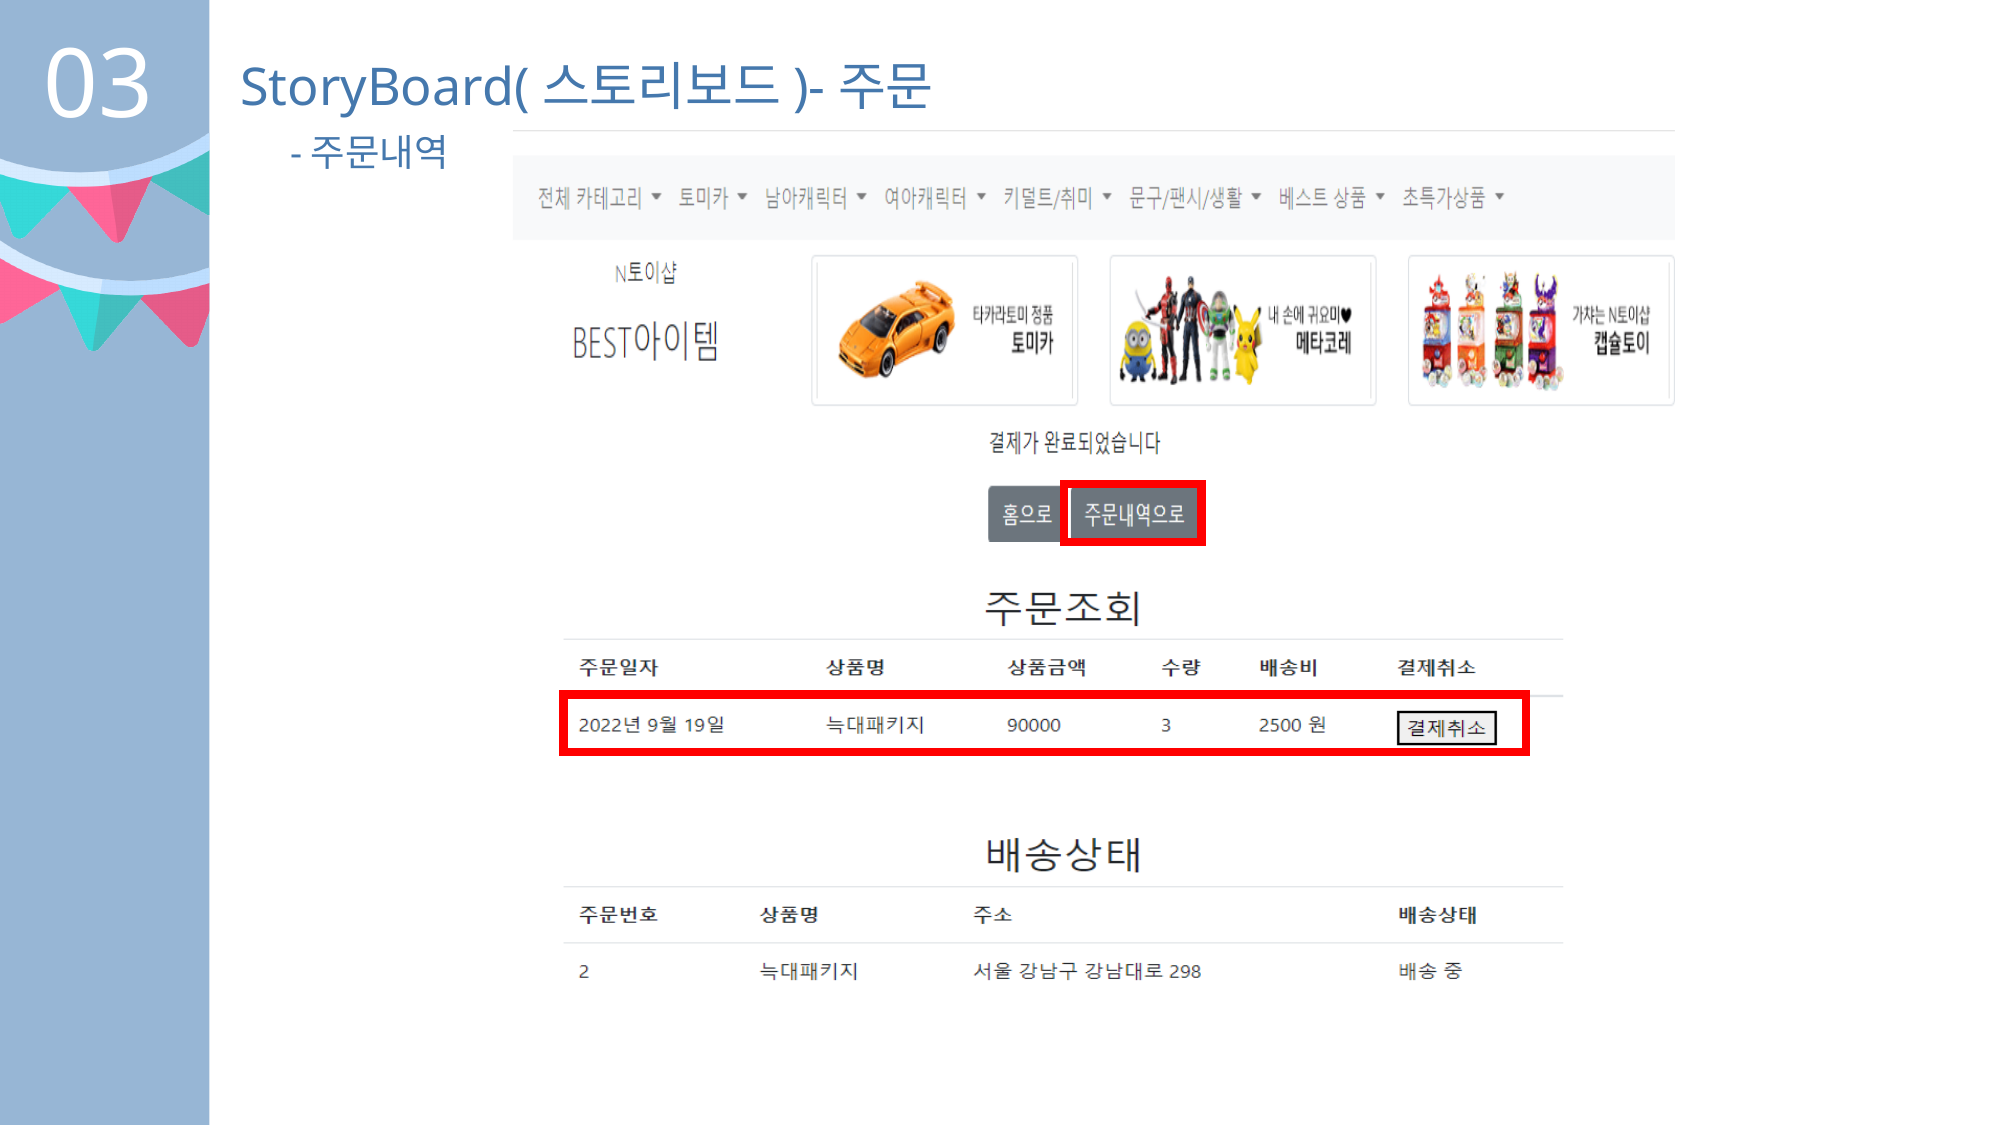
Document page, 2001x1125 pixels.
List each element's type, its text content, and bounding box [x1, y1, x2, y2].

text_box 03 [28, 14, 277, 144]
picture [0, 130, 210, 352]
picture [490, 570, 1713, 1027]
text_box StoryBoard(스토리보드)-주문 [225, 45, 1152, 124]
picture [490, 130, 1677, 543]
text_box -주문내역 [275, 121, 1202, 182]
text_box [0, 0, 212, 129]
text_box [0, 354, 212, 1125]
